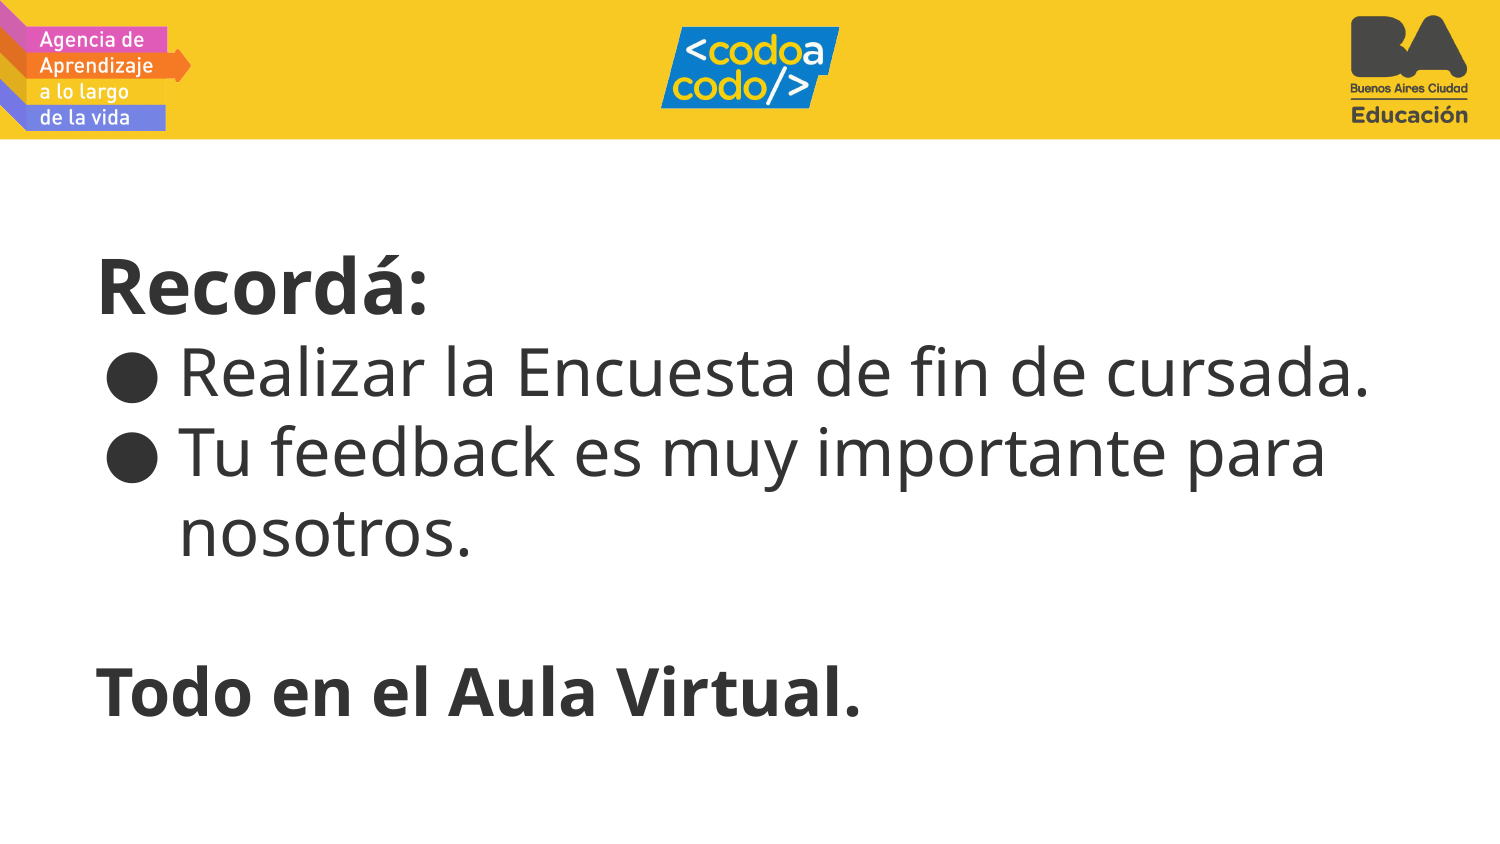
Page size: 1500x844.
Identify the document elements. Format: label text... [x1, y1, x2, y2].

picture [1297, 0, 1500, 182]
title Recordá: Realizar la Encuesta de fin de cursada. Tu feedback es muy importante para nosotros. Todo en el Aula Virtual. [80, 186, 1409, 781]
picture [0, 0, 191, 131]
picture [660, 26, 840, 109]
